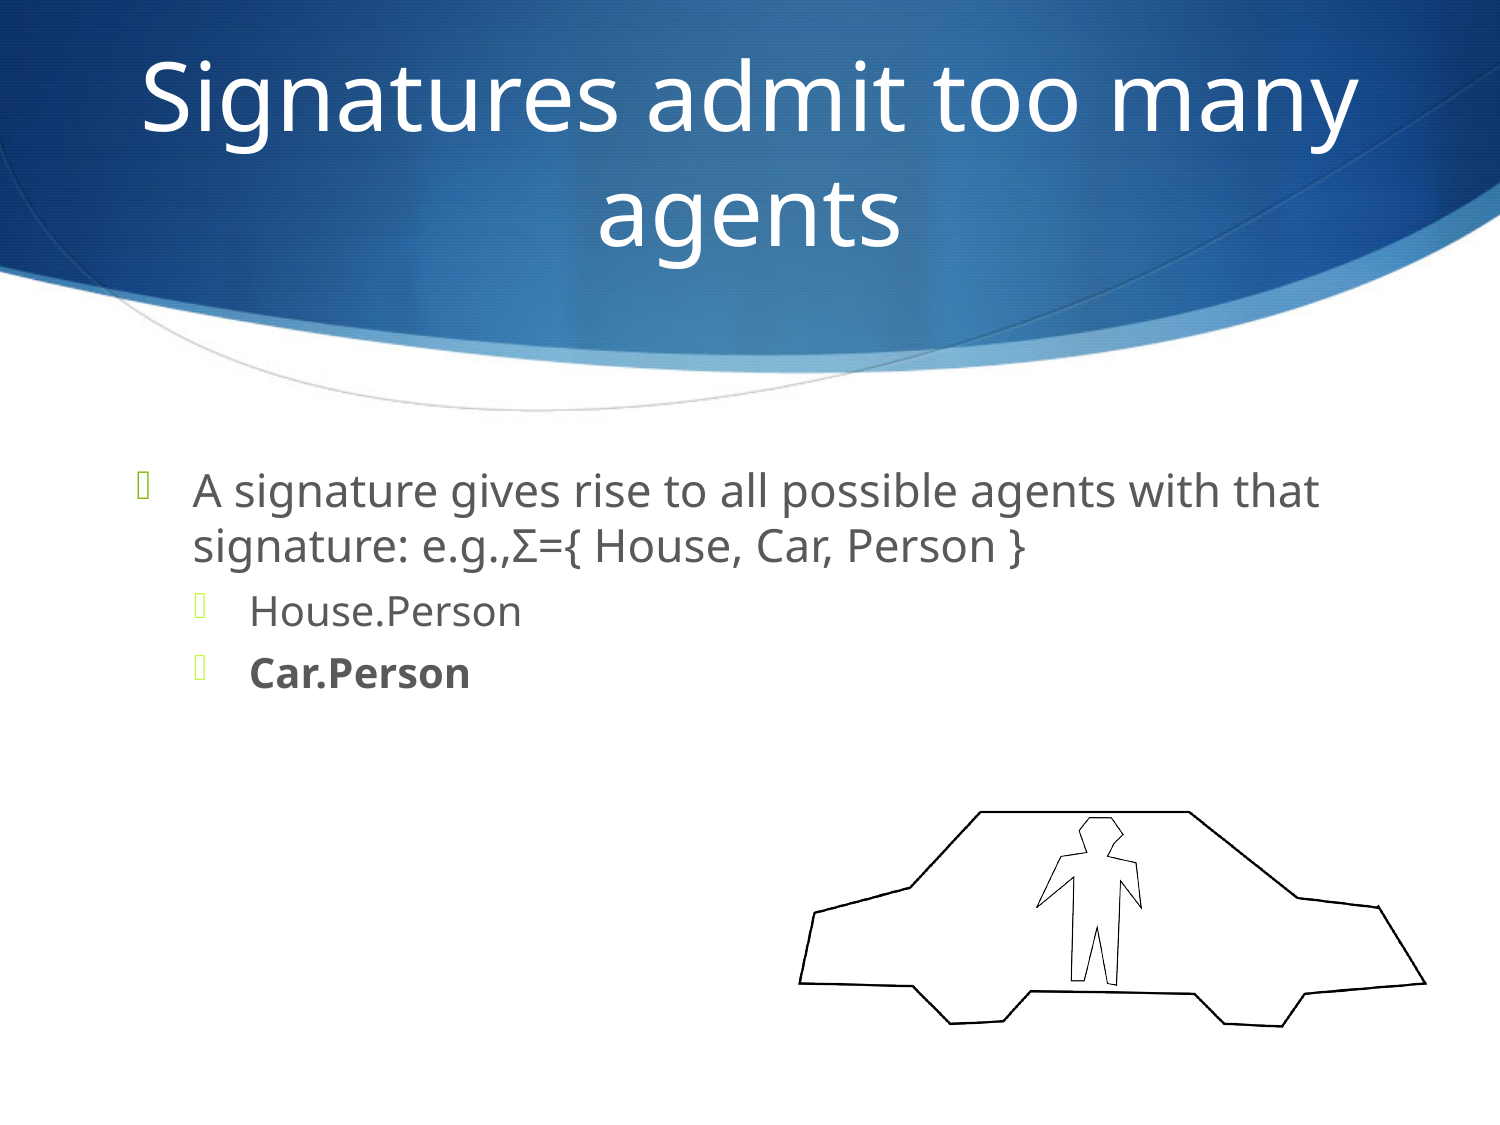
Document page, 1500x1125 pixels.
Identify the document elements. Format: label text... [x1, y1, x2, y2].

list A signature gives rise to all possible agents with that signature: e.g.,Σ={ House, Car, Person } House.Person Car.Person [121, 454, 1379, 991]
picture [0, 0, 1500, 1125]
title Signatures admit too many agents [75, 56, 1425, 245]
